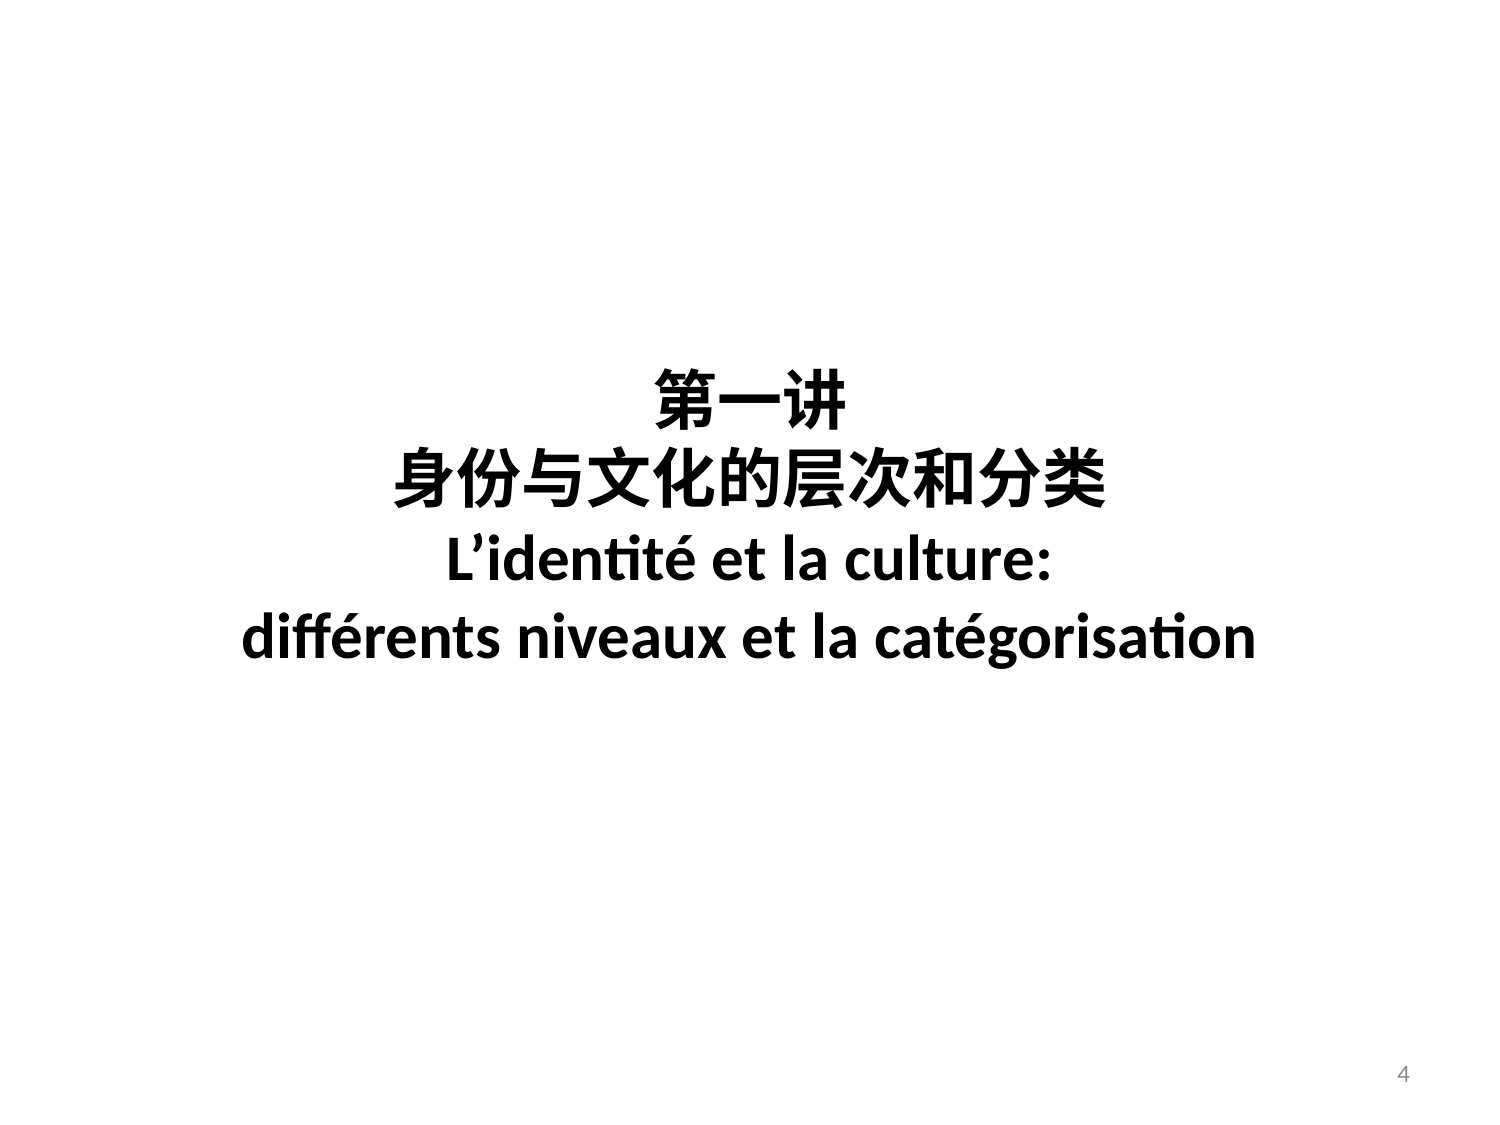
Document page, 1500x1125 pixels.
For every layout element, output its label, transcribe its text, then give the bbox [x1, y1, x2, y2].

title 第一讲 身份与文化的层次和分类 L’identité et la culture: différents niveaux et la catégorisation [0, 349, 1500, 681]
slide_number 4 [1074, 1042, 1425, 1103]
